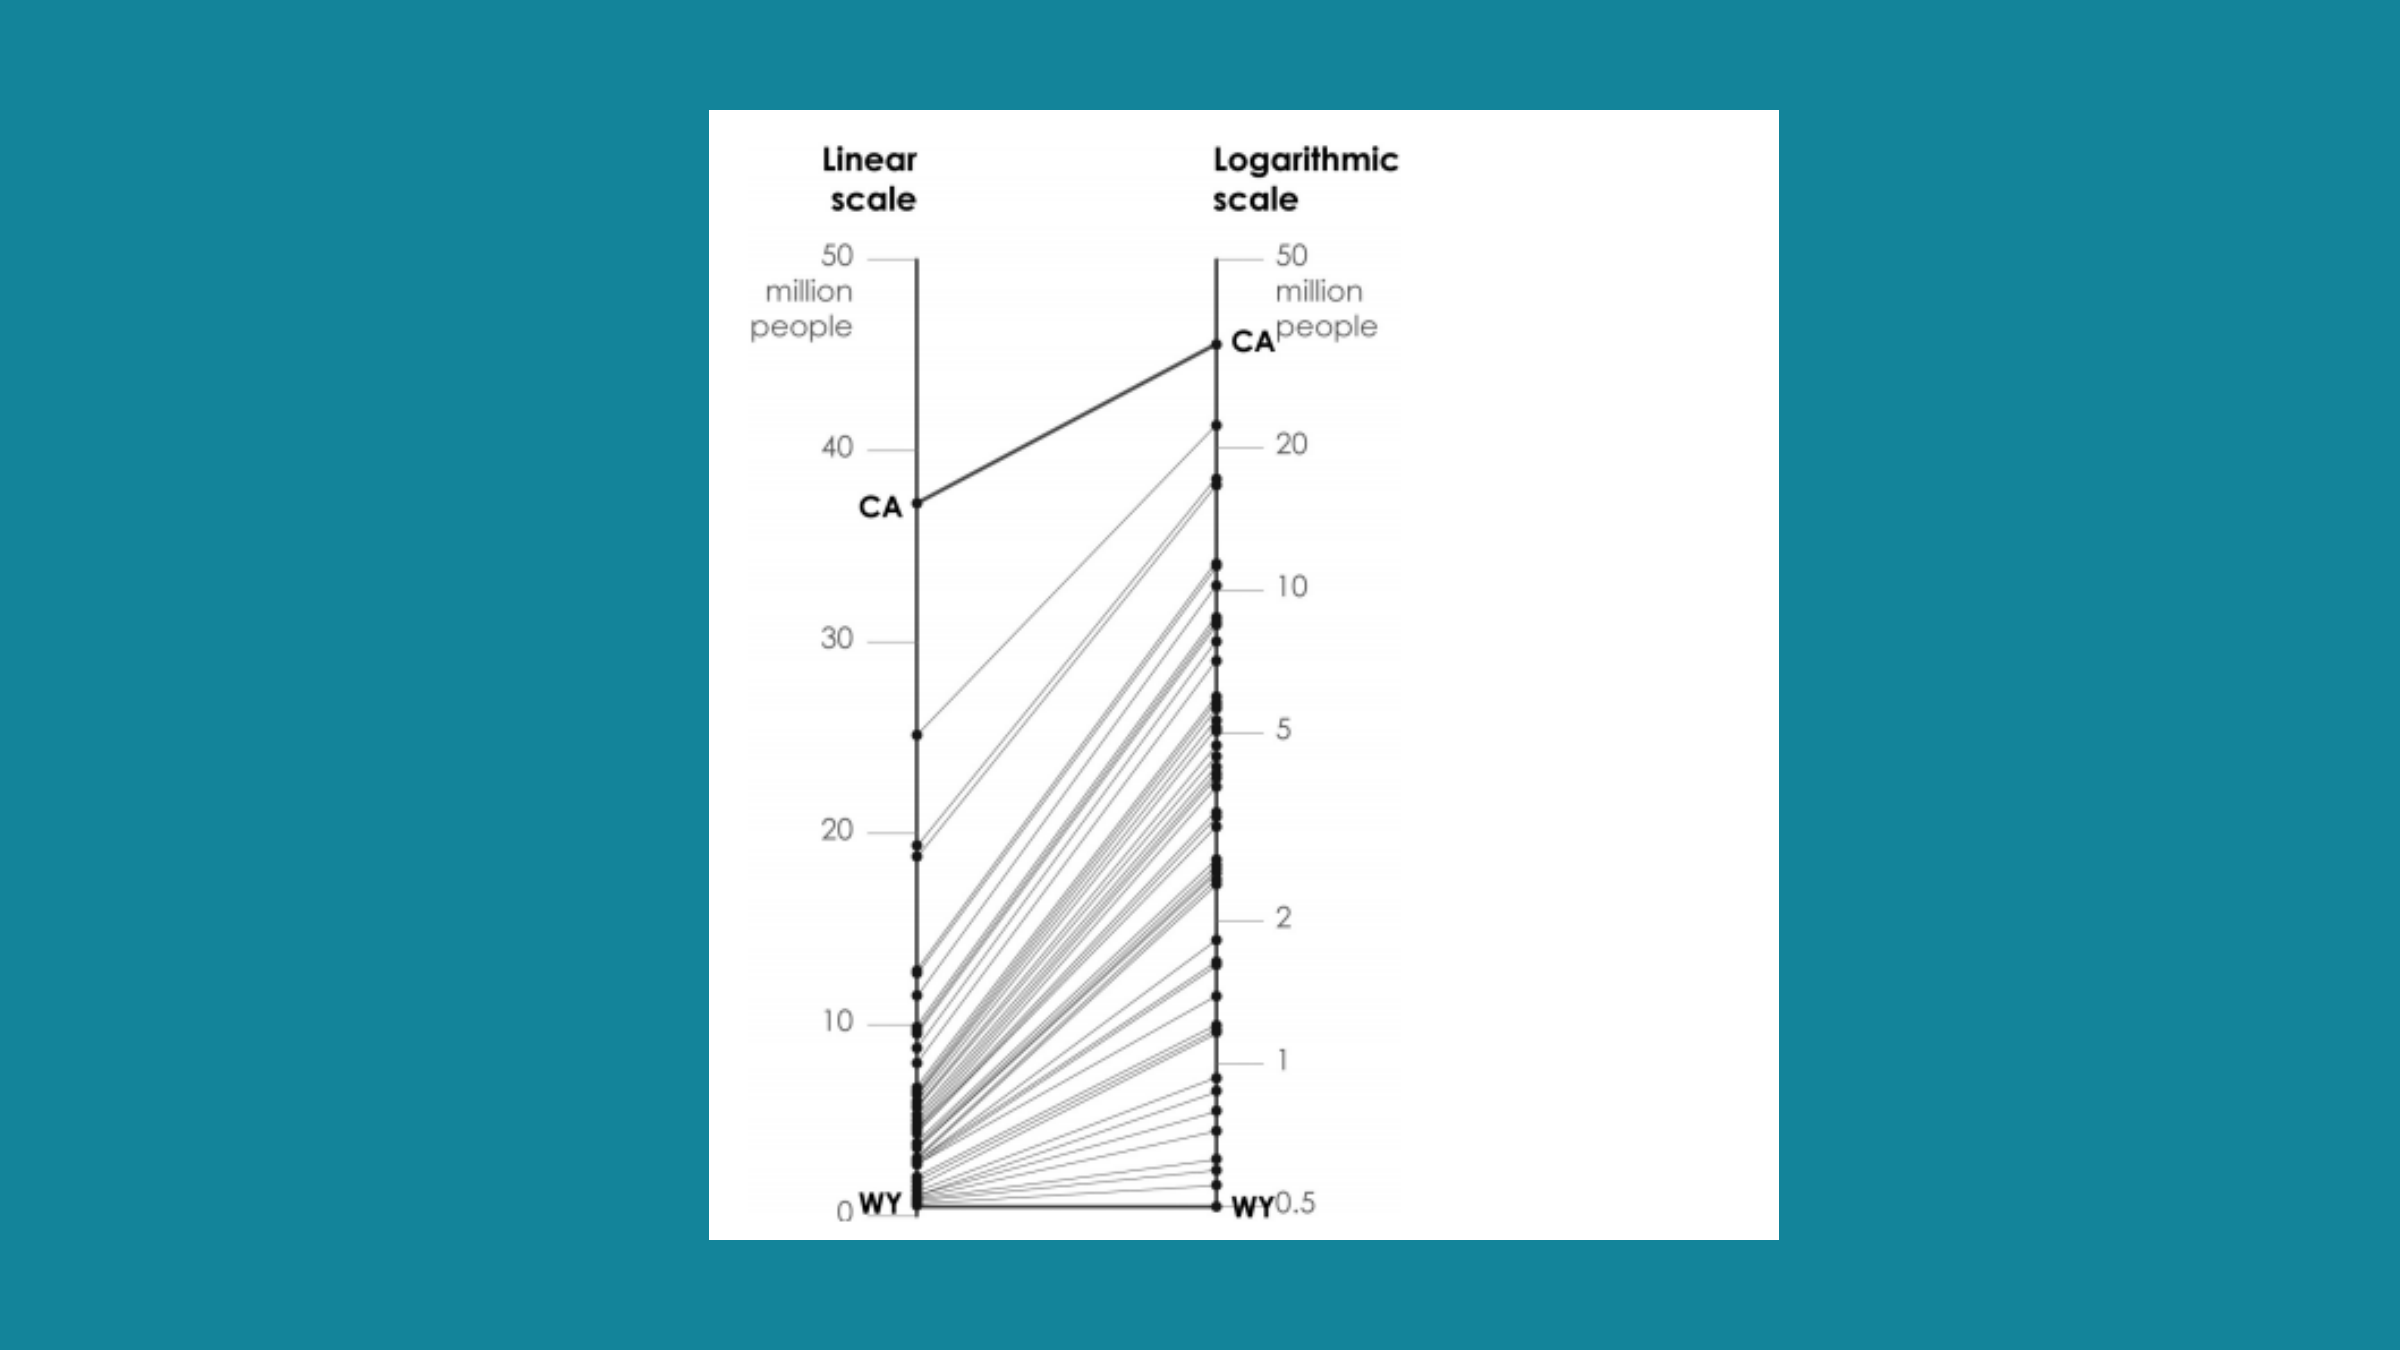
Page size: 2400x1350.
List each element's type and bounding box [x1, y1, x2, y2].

picture [709, 109, 1779, 1241]
